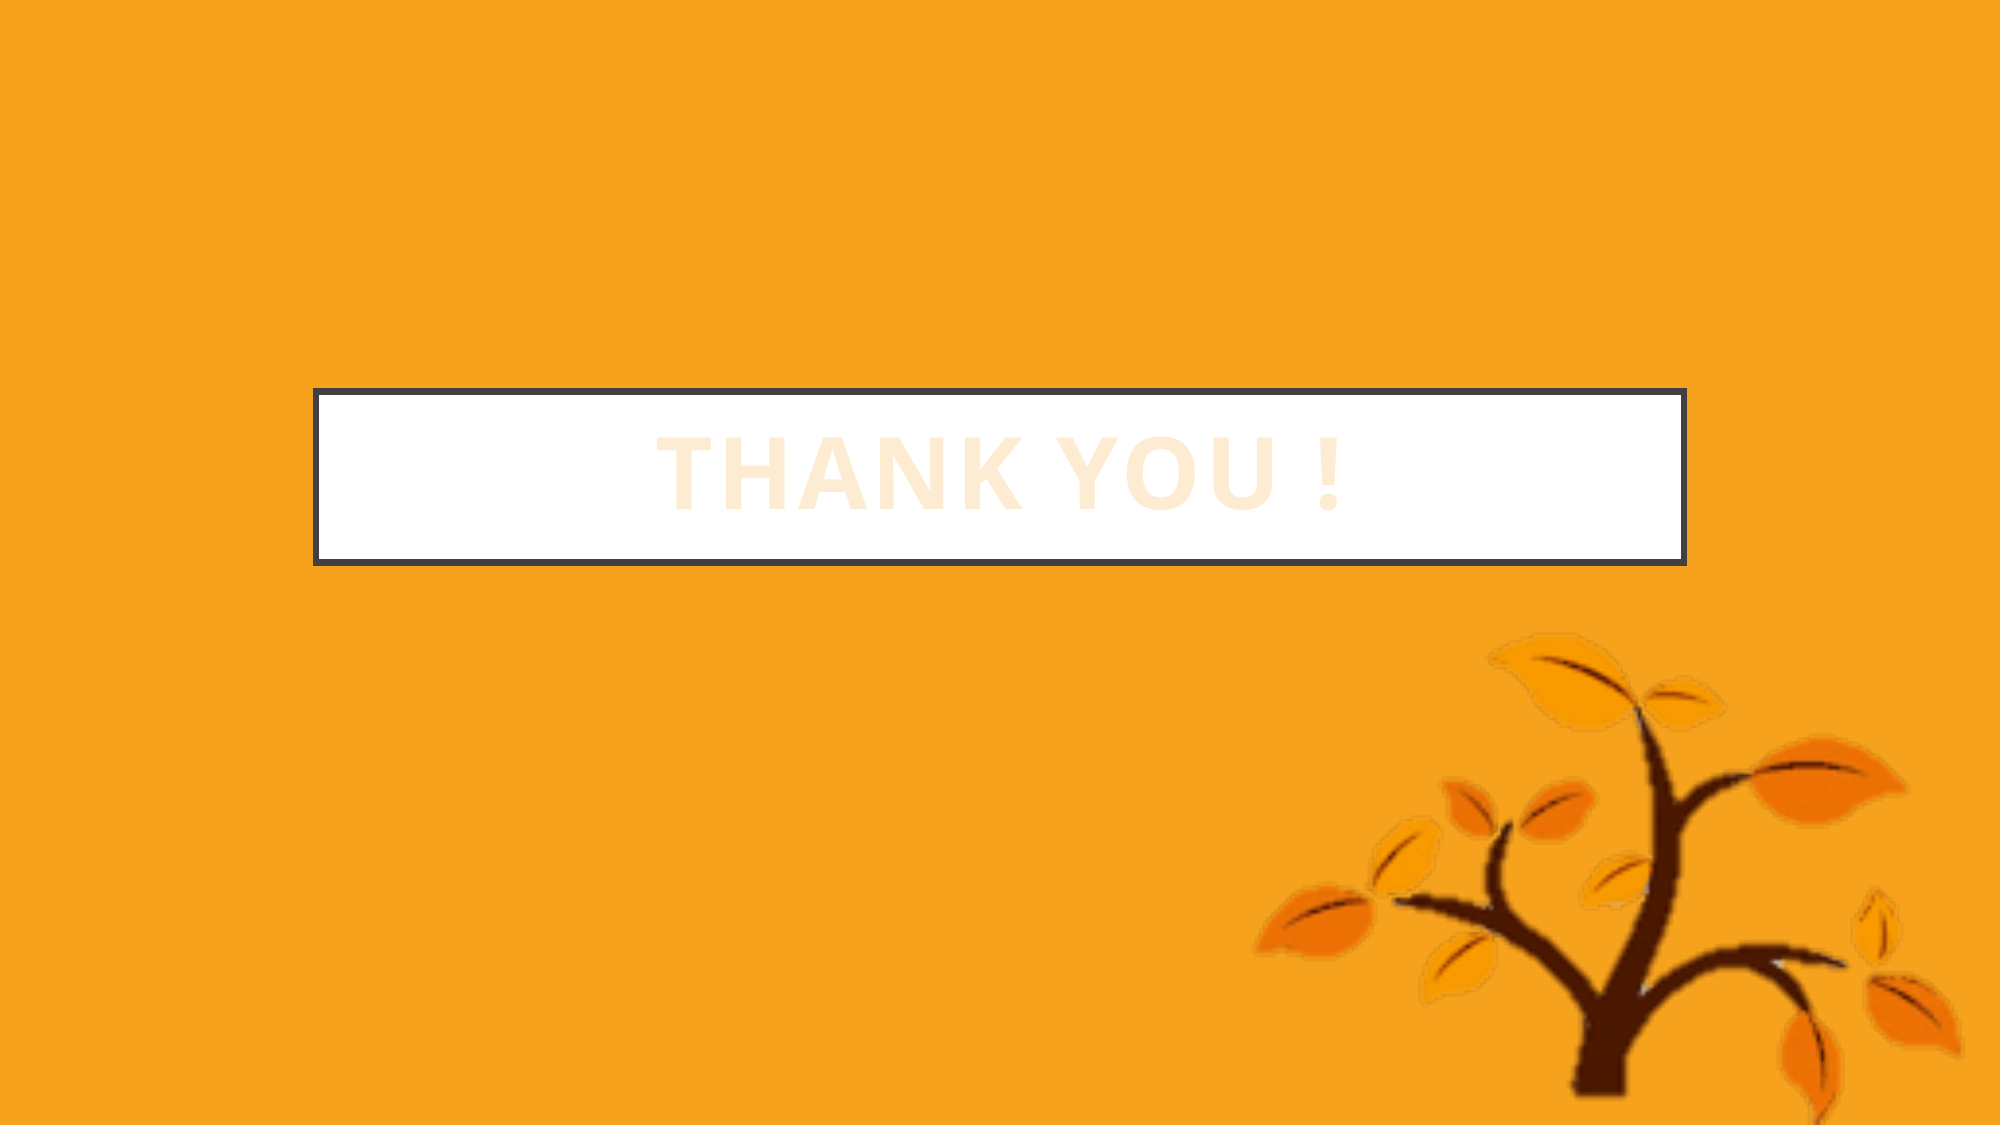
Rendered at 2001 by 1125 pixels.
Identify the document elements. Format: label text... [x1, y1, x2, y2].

title Thank you ! [313, 388, 1687, 566]
picture [1215, 562, 2001, 1125]
